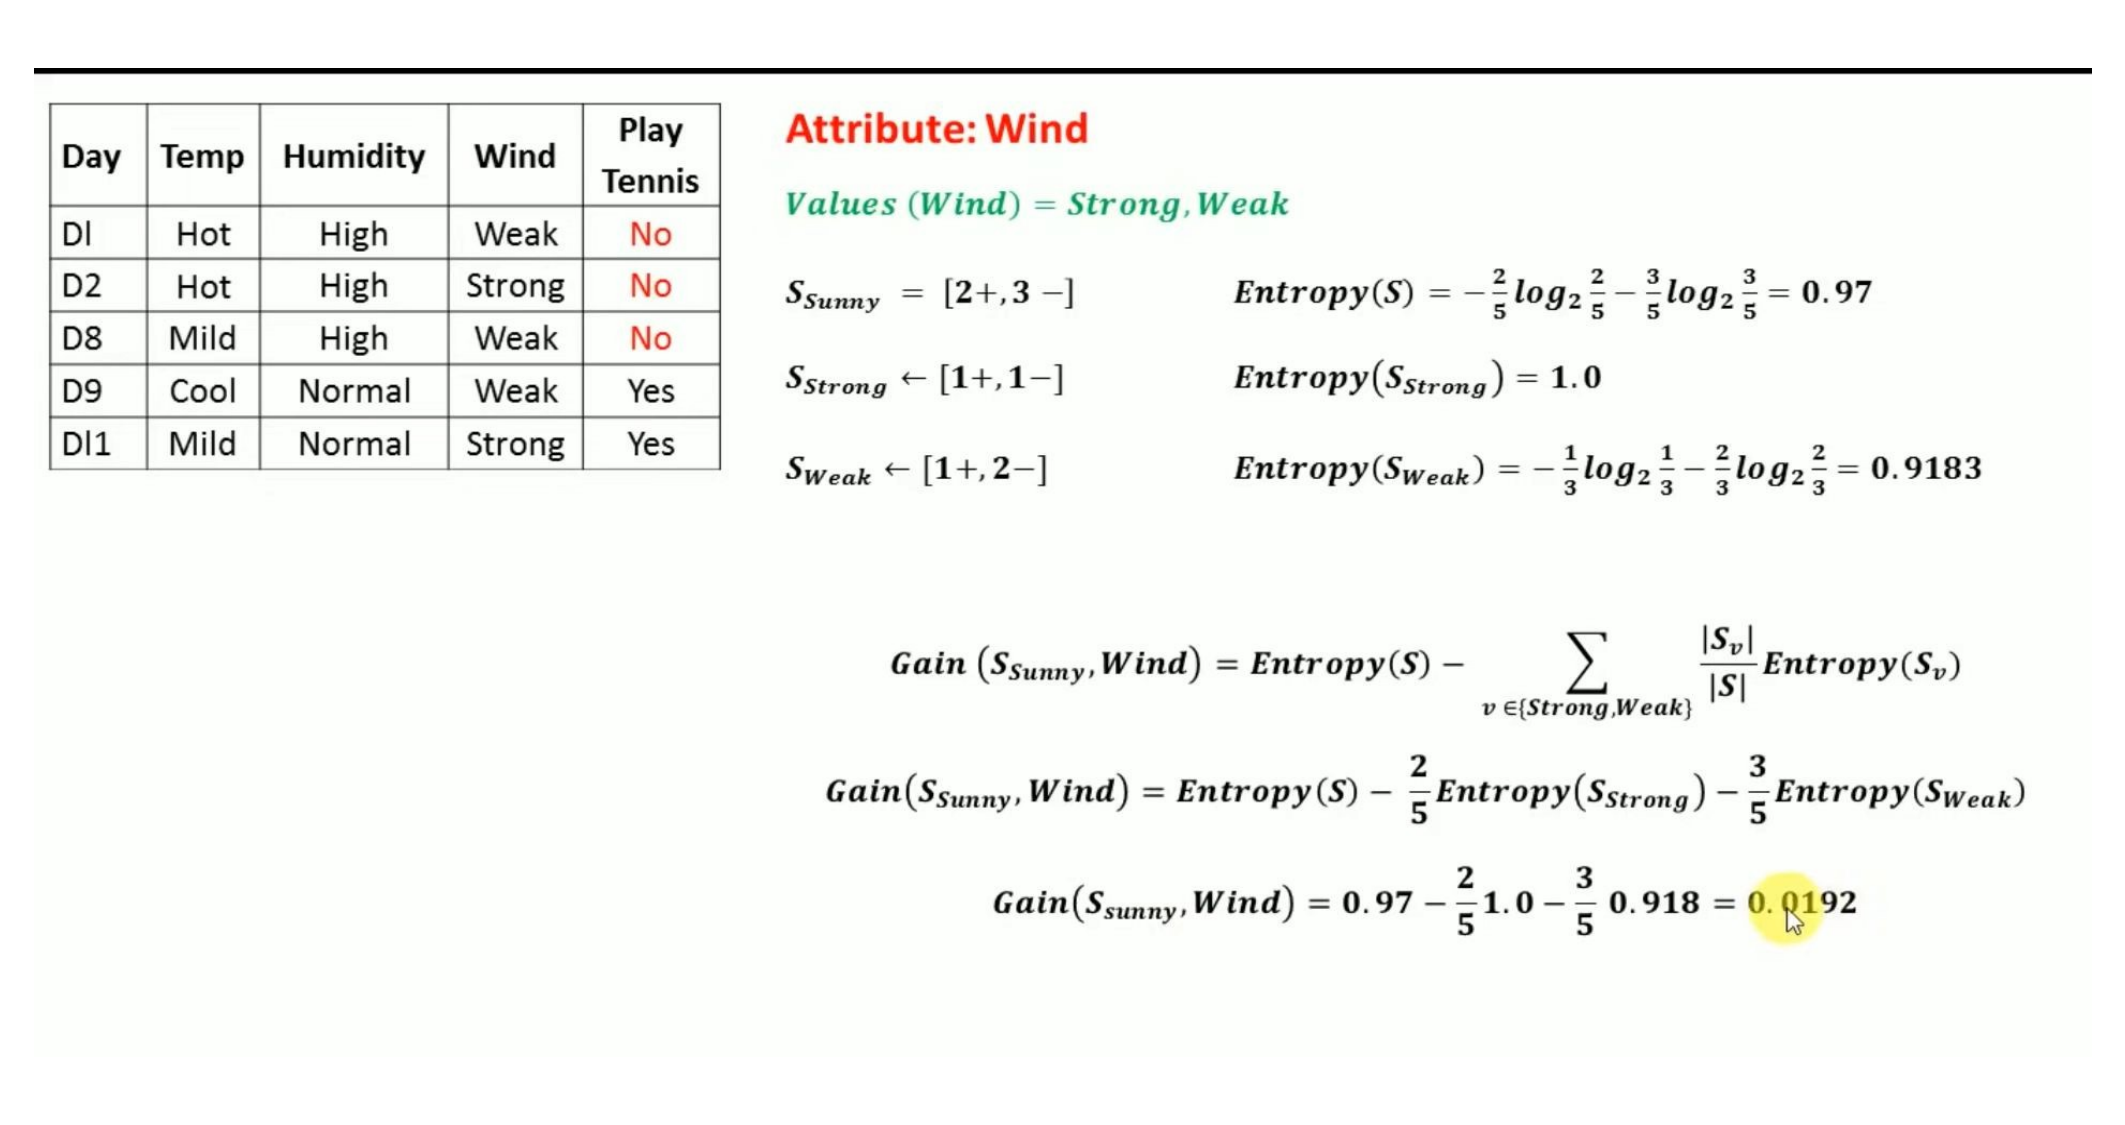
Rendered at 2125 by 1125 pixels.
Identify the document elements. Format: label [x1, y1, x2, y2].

picture [34, 68, 2092, 1057]
